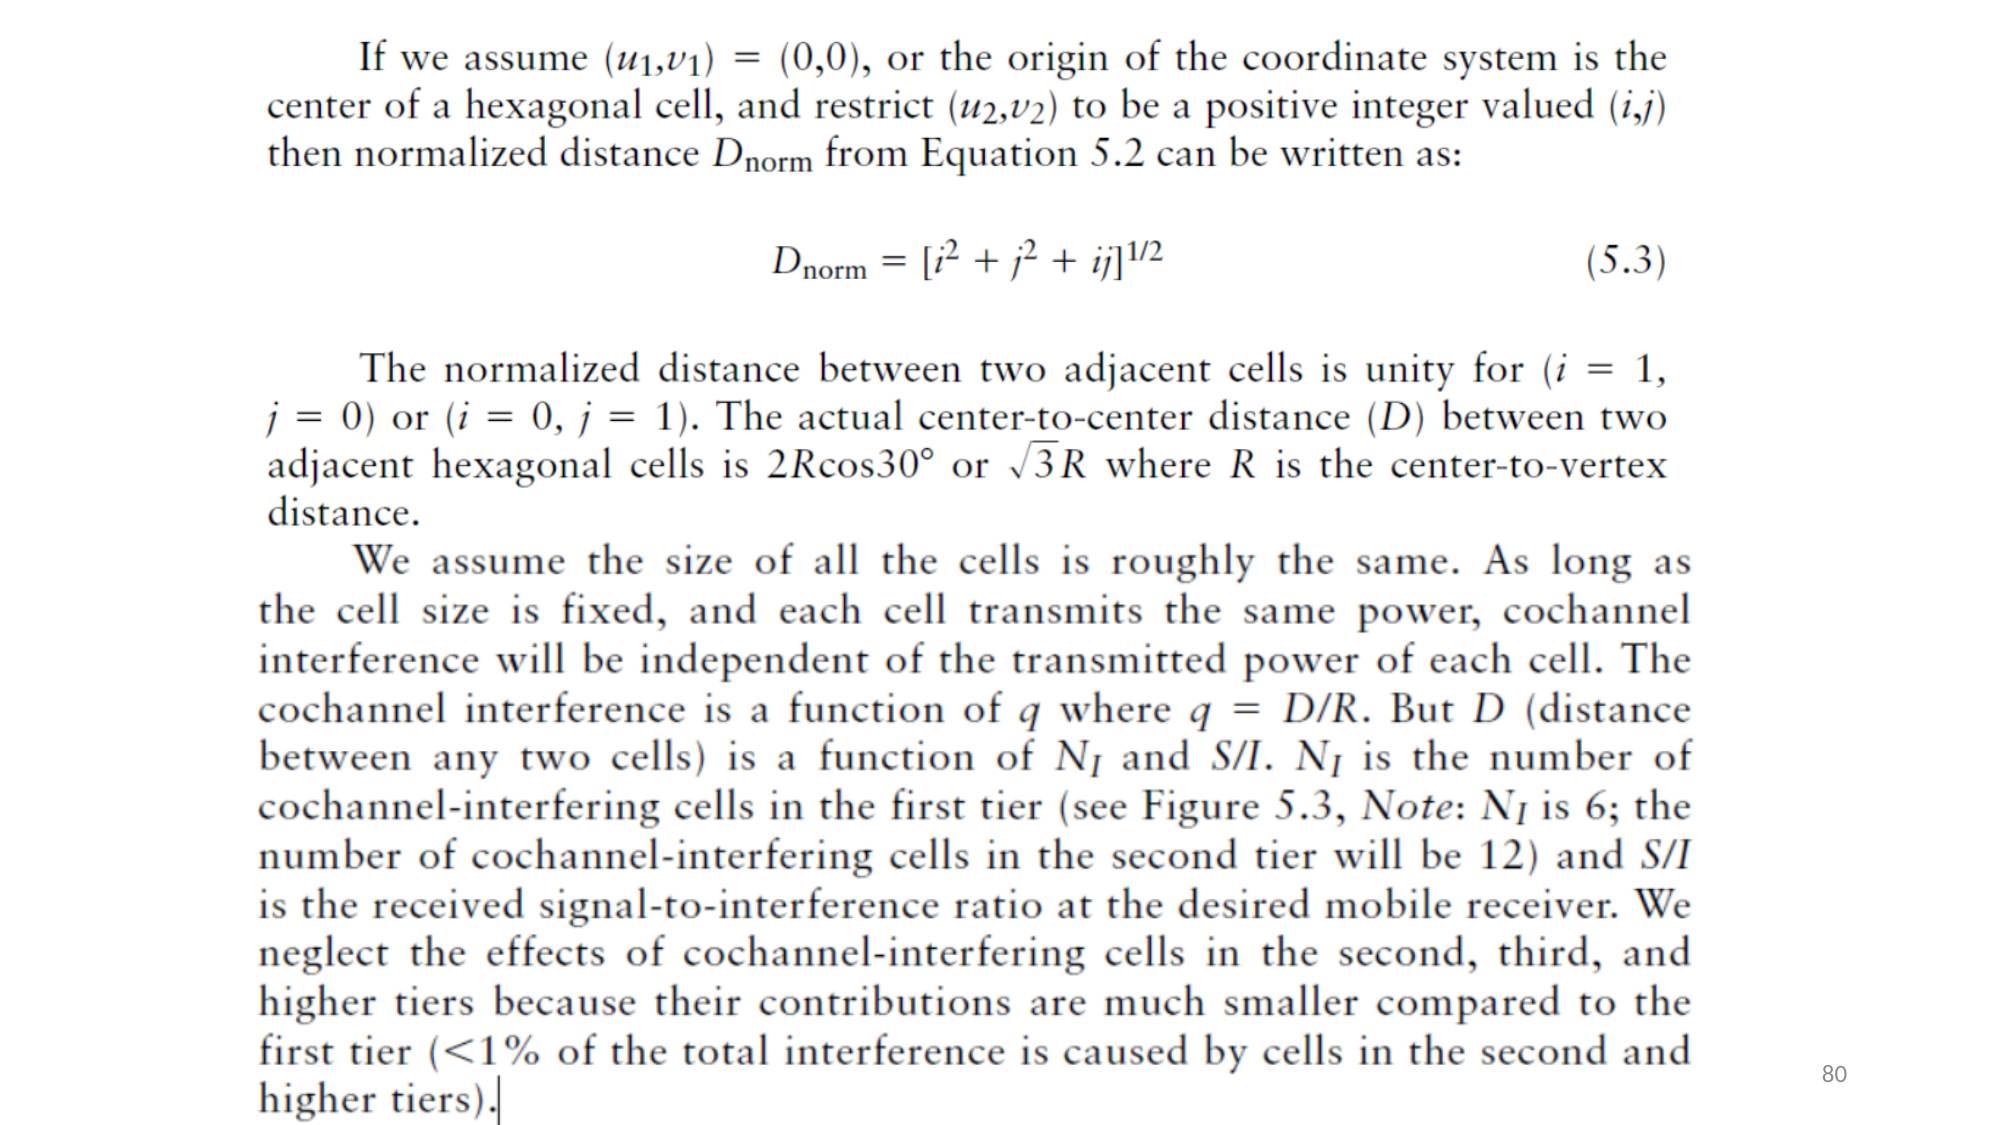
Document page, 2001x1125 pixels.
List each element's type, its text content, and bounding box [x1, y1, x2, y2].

picture [254, 539, 1705, 1125]
slide_number 80 [1705, 1042, 1863, 1103]
picture [249, 24, 1675, 535]
